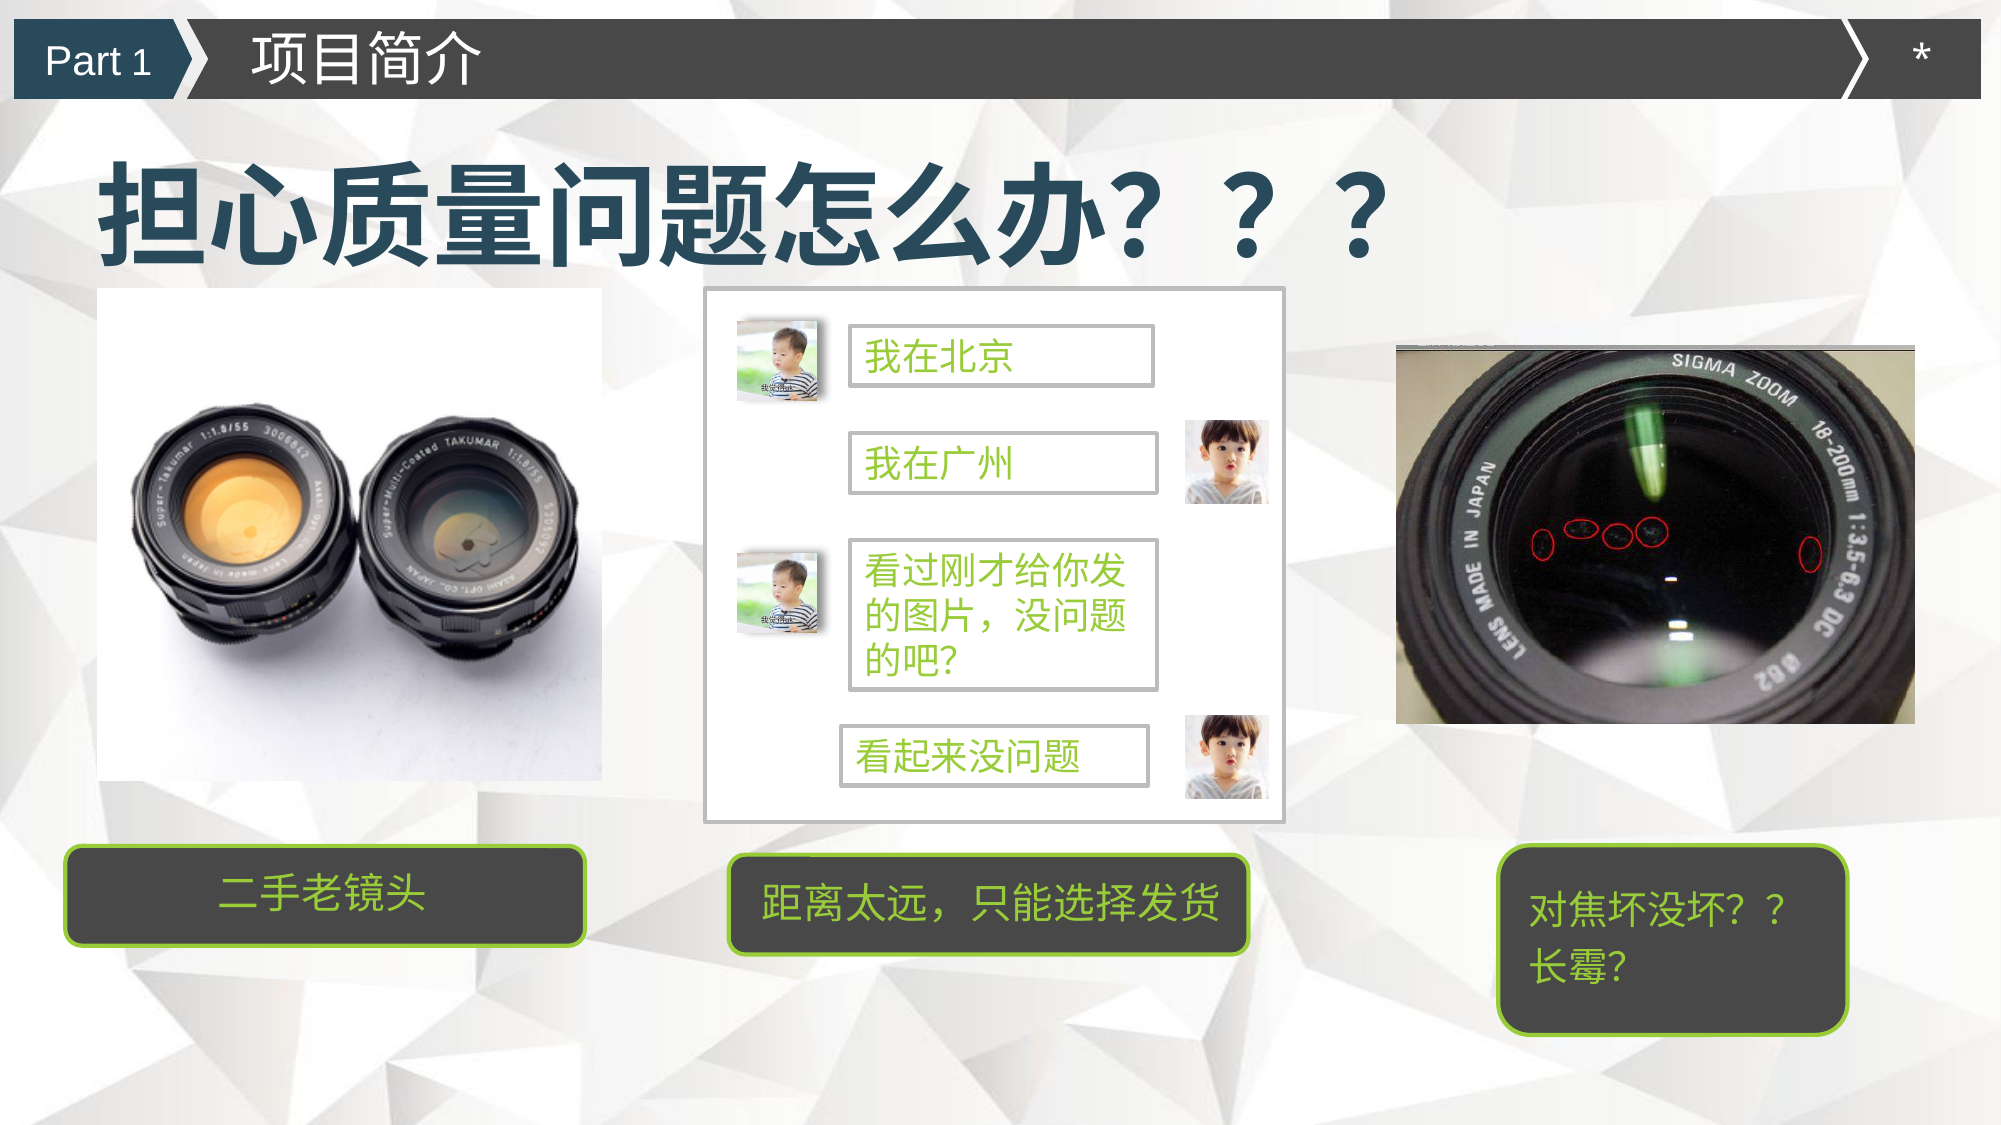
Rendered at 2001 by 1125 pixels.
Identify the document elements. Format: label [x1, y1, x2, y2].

text_box [13, 14, 1982, 101]
picture [0, 0, 2001, 1125]
text_box [728, 844, 1249, 965]
text_box [65, 845, 586, 946]
text_box [1497, 844, 1848, 1036]
